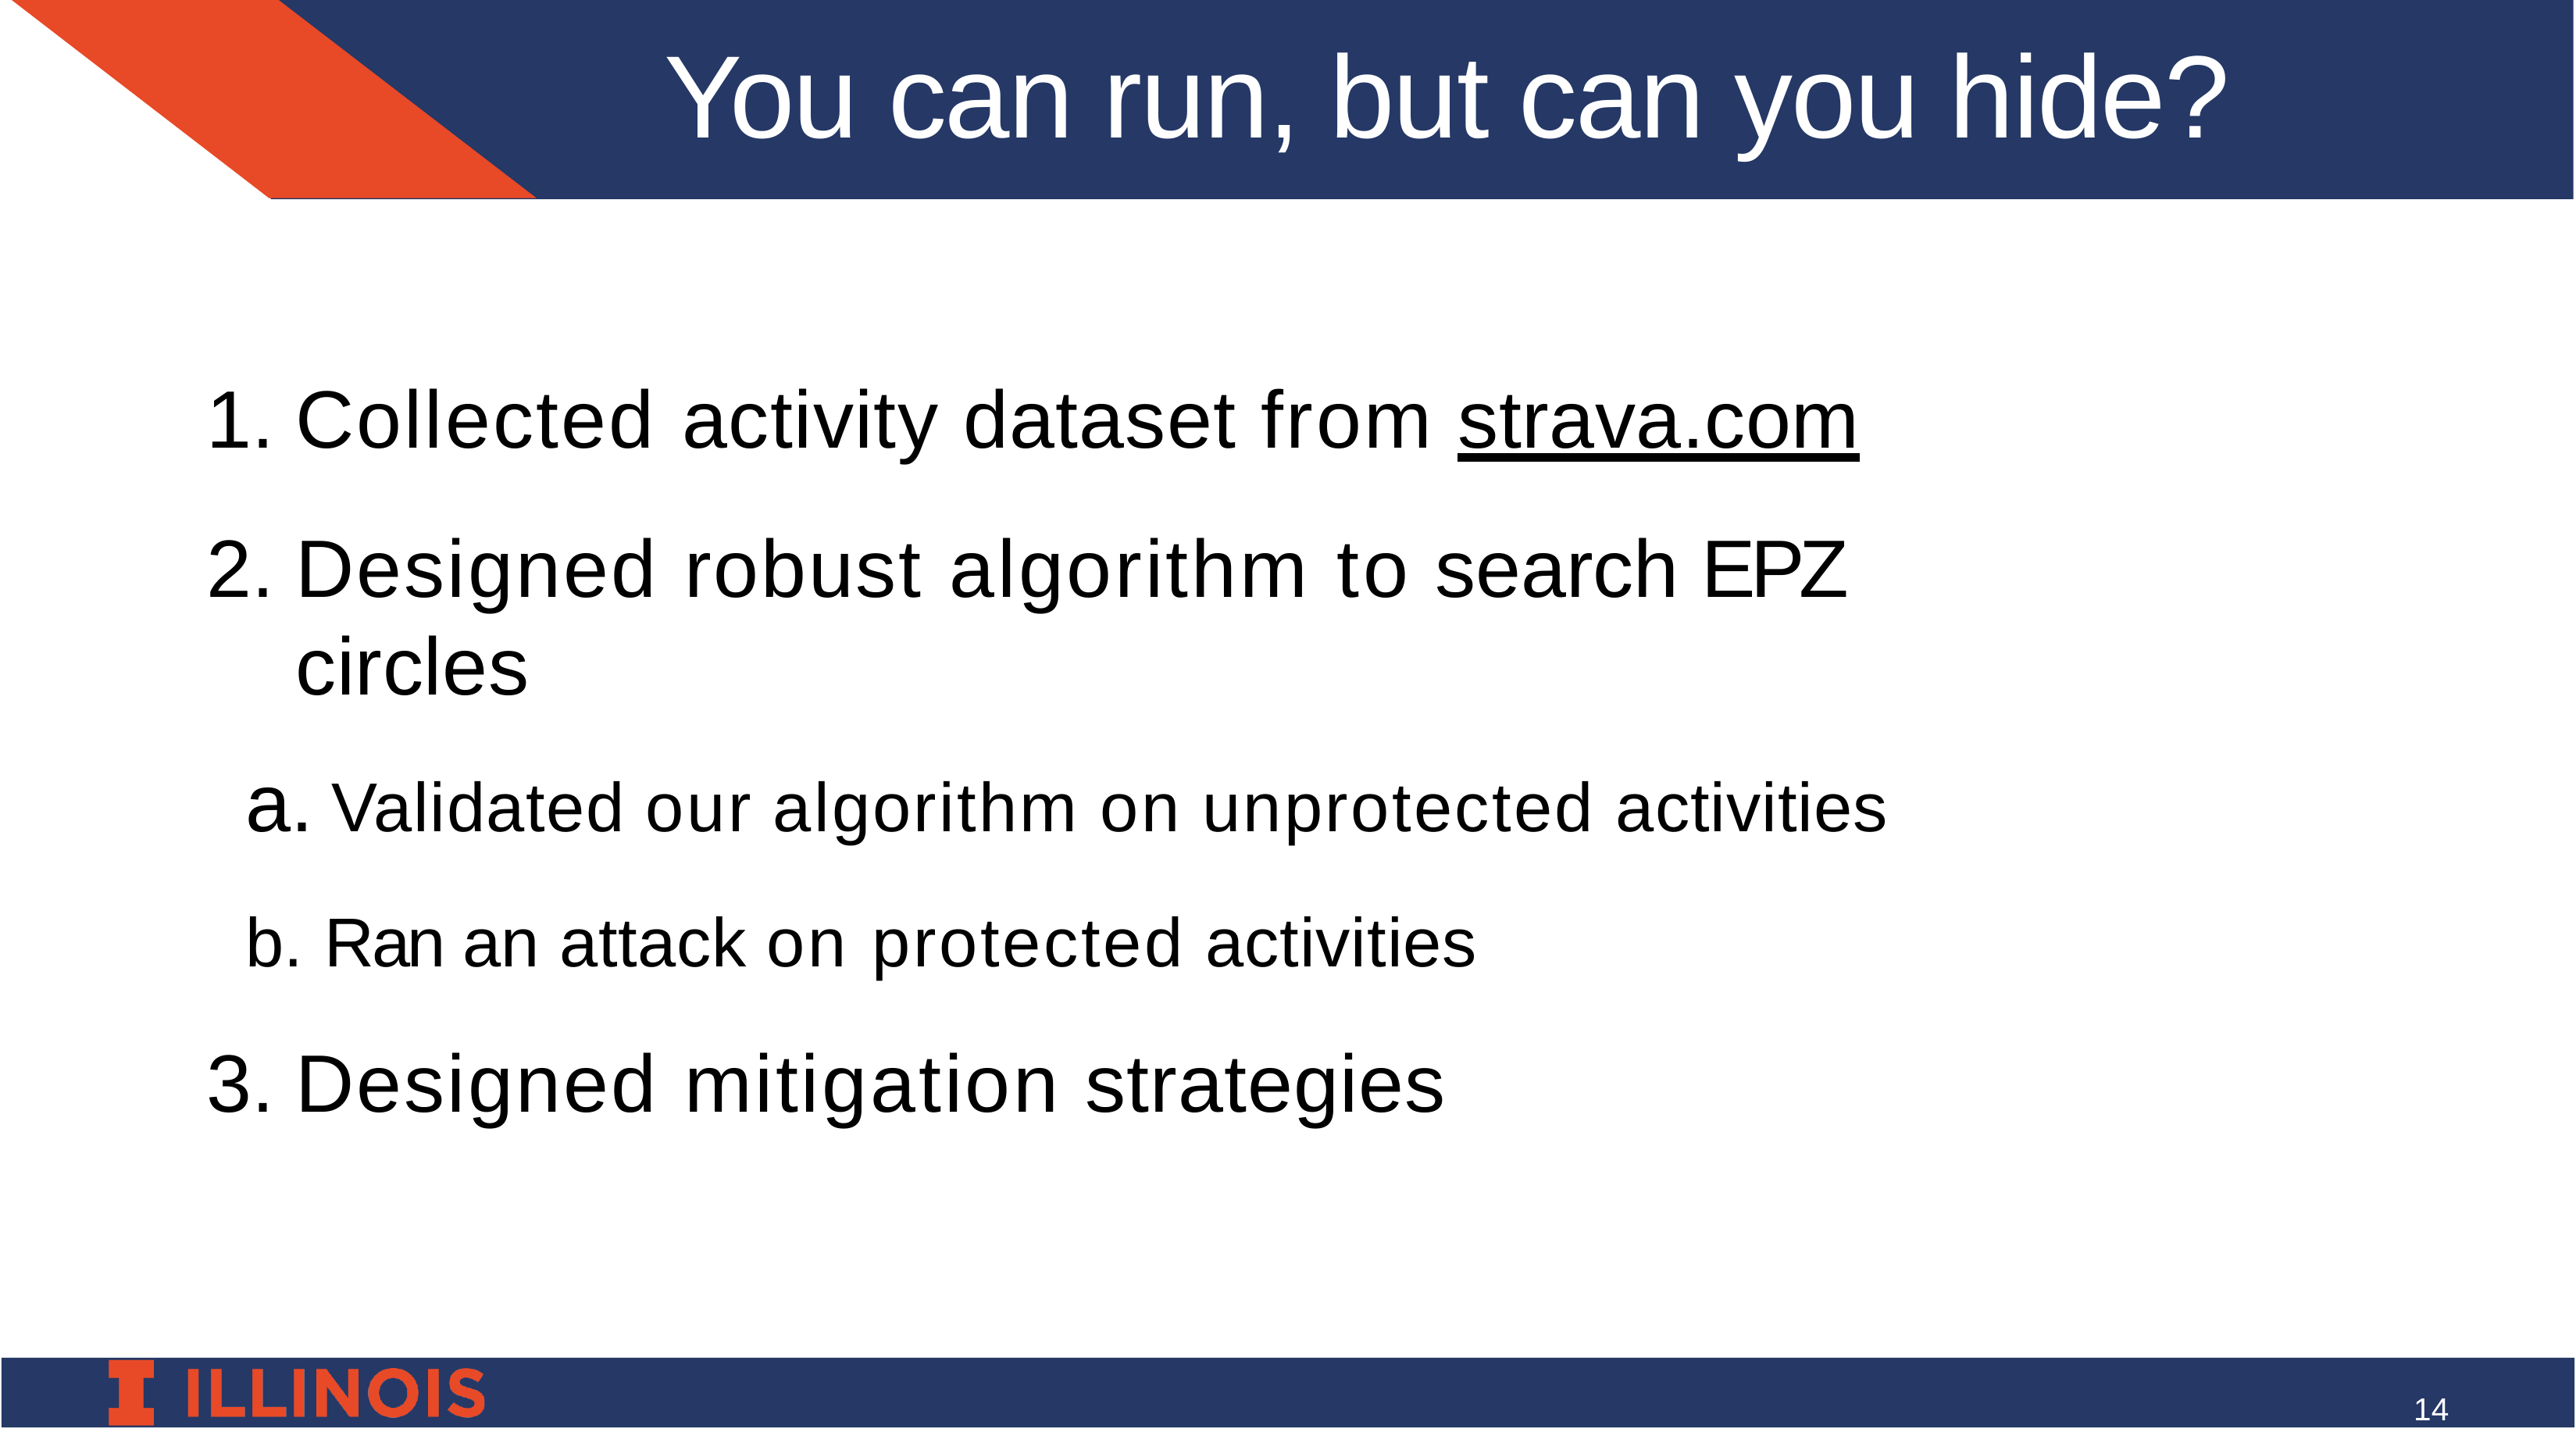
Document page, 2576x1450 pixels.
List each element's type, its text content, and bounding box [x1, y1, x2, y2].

text_box Collected activity dataset from strava.com Designed robust algorithm to search EPZ circles Validated our algorithm on unprotected activities Ran an attack on protected activities Designed mitigation strategies [205, 313, 2082, 1129]
text_box 14 [2410, 1378, 2469, 1427]
title You can run, but can you hide? [662, 19, 2291, 263]
picture [109, 1359, 485, 1426]
